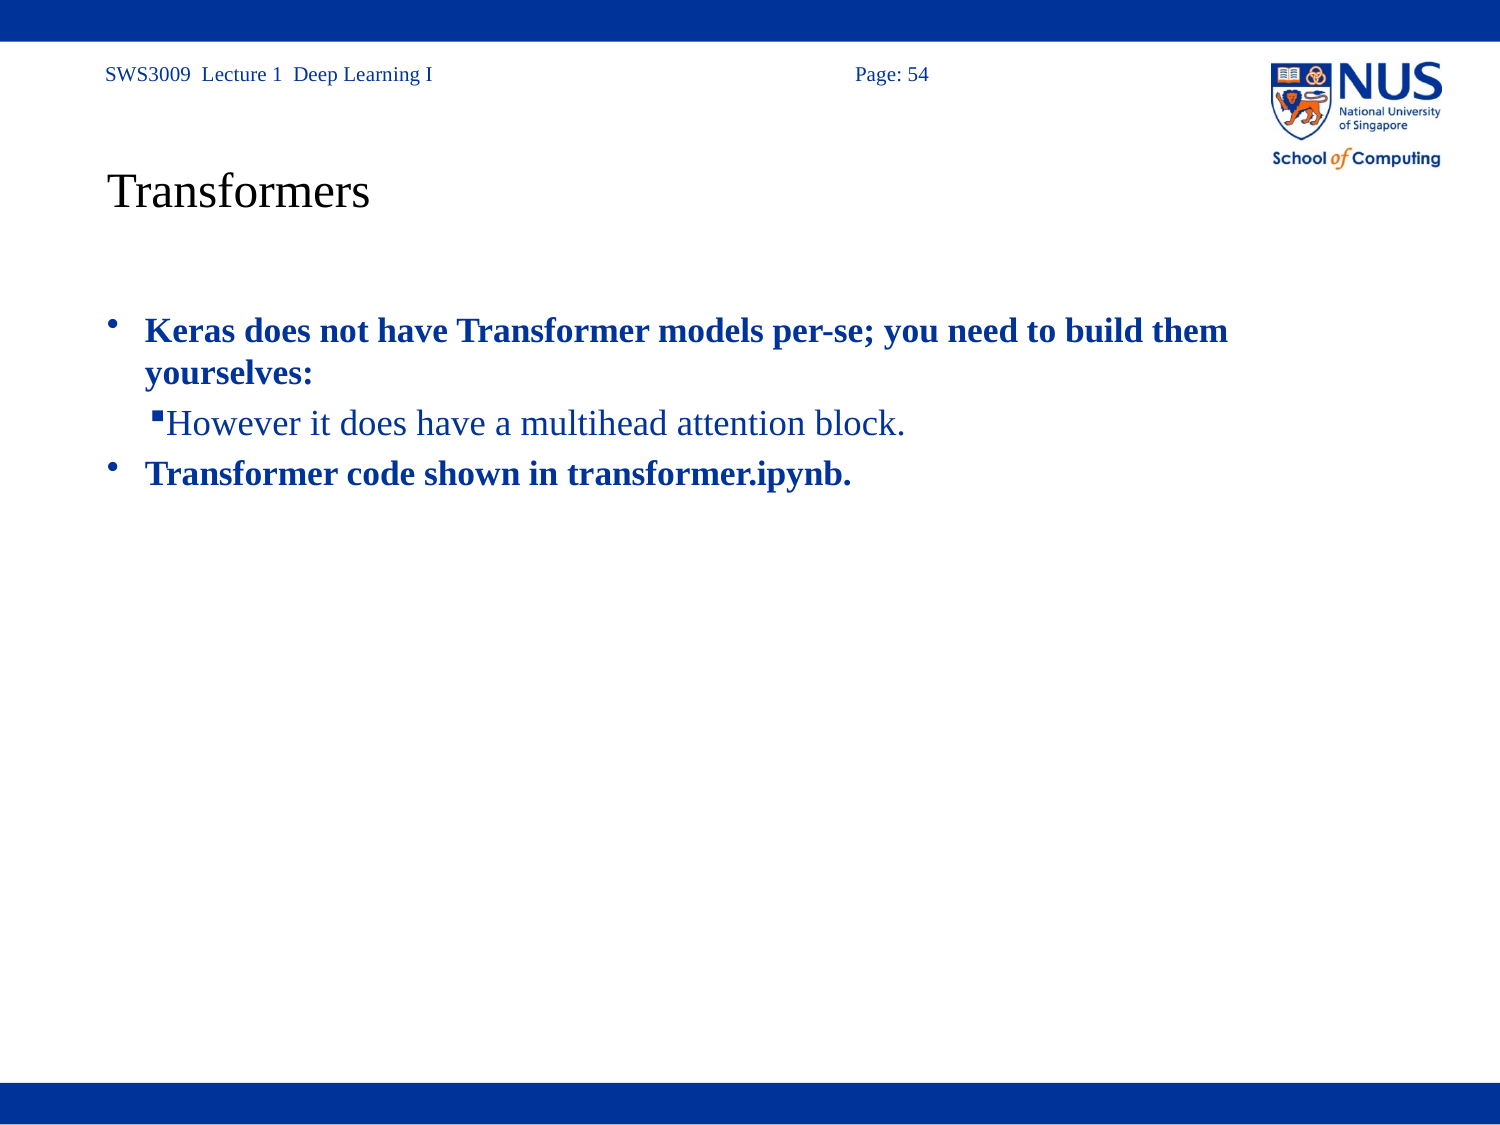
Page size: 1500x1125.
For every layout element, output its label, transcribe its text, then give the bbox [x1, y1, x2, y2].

picture [1271, 61, 1442, 171]
list Keras does not have Transformer models per-se; you need to build them yourselves: However it does have a multihead attention block. Transformer code shown in transformer.ipynb. [90, 298, 1366, 1022]
title Transformers [90, 93, 1160, 282]
